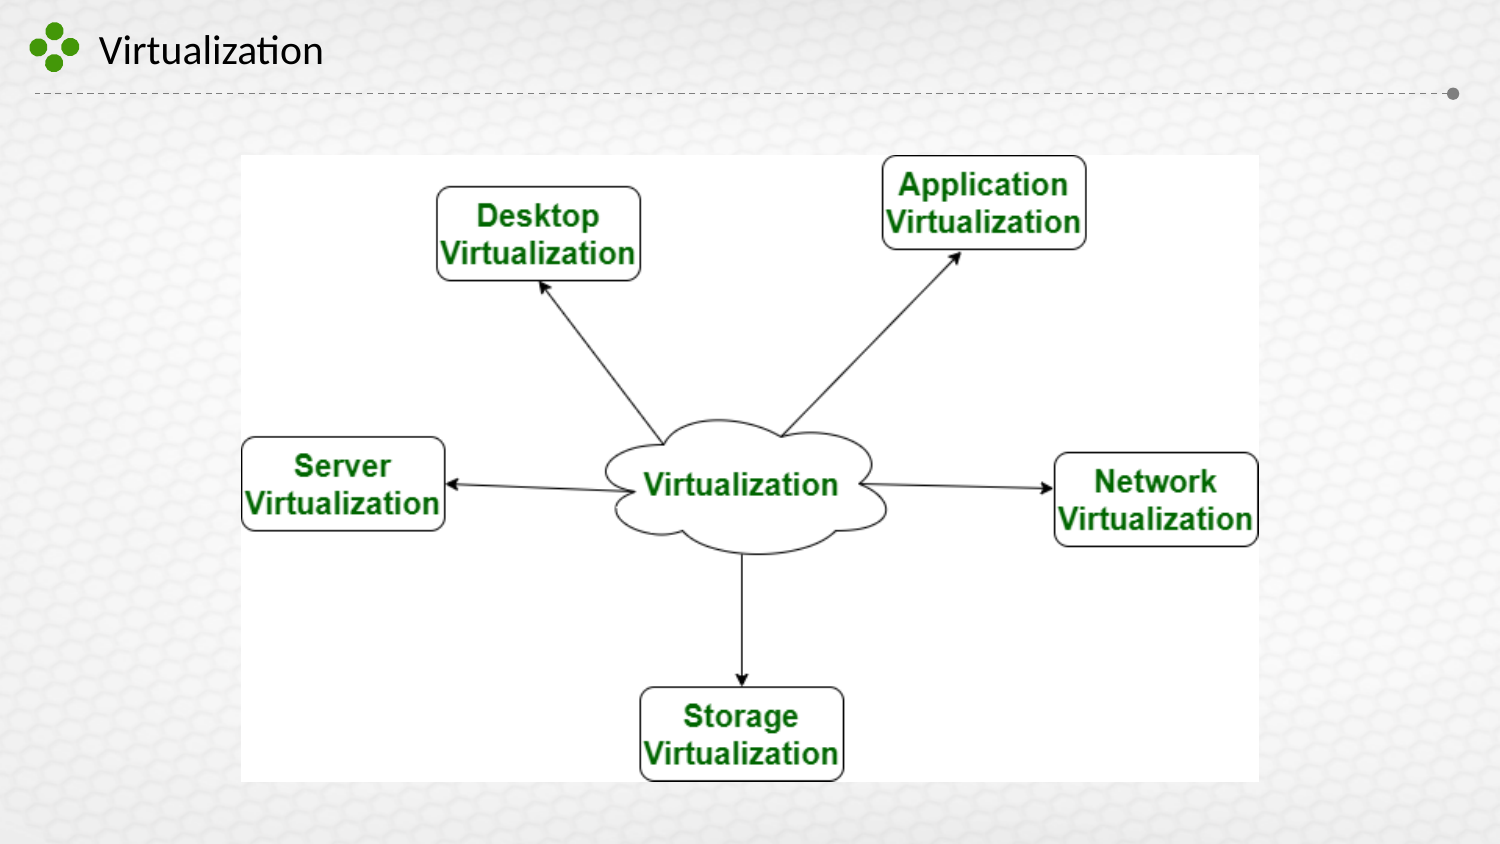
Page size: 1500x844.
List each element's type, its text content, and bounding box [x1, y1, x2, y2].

picture [0, 0, 1500, 844]
title Virtualization [83, 15, 1463, 82]
